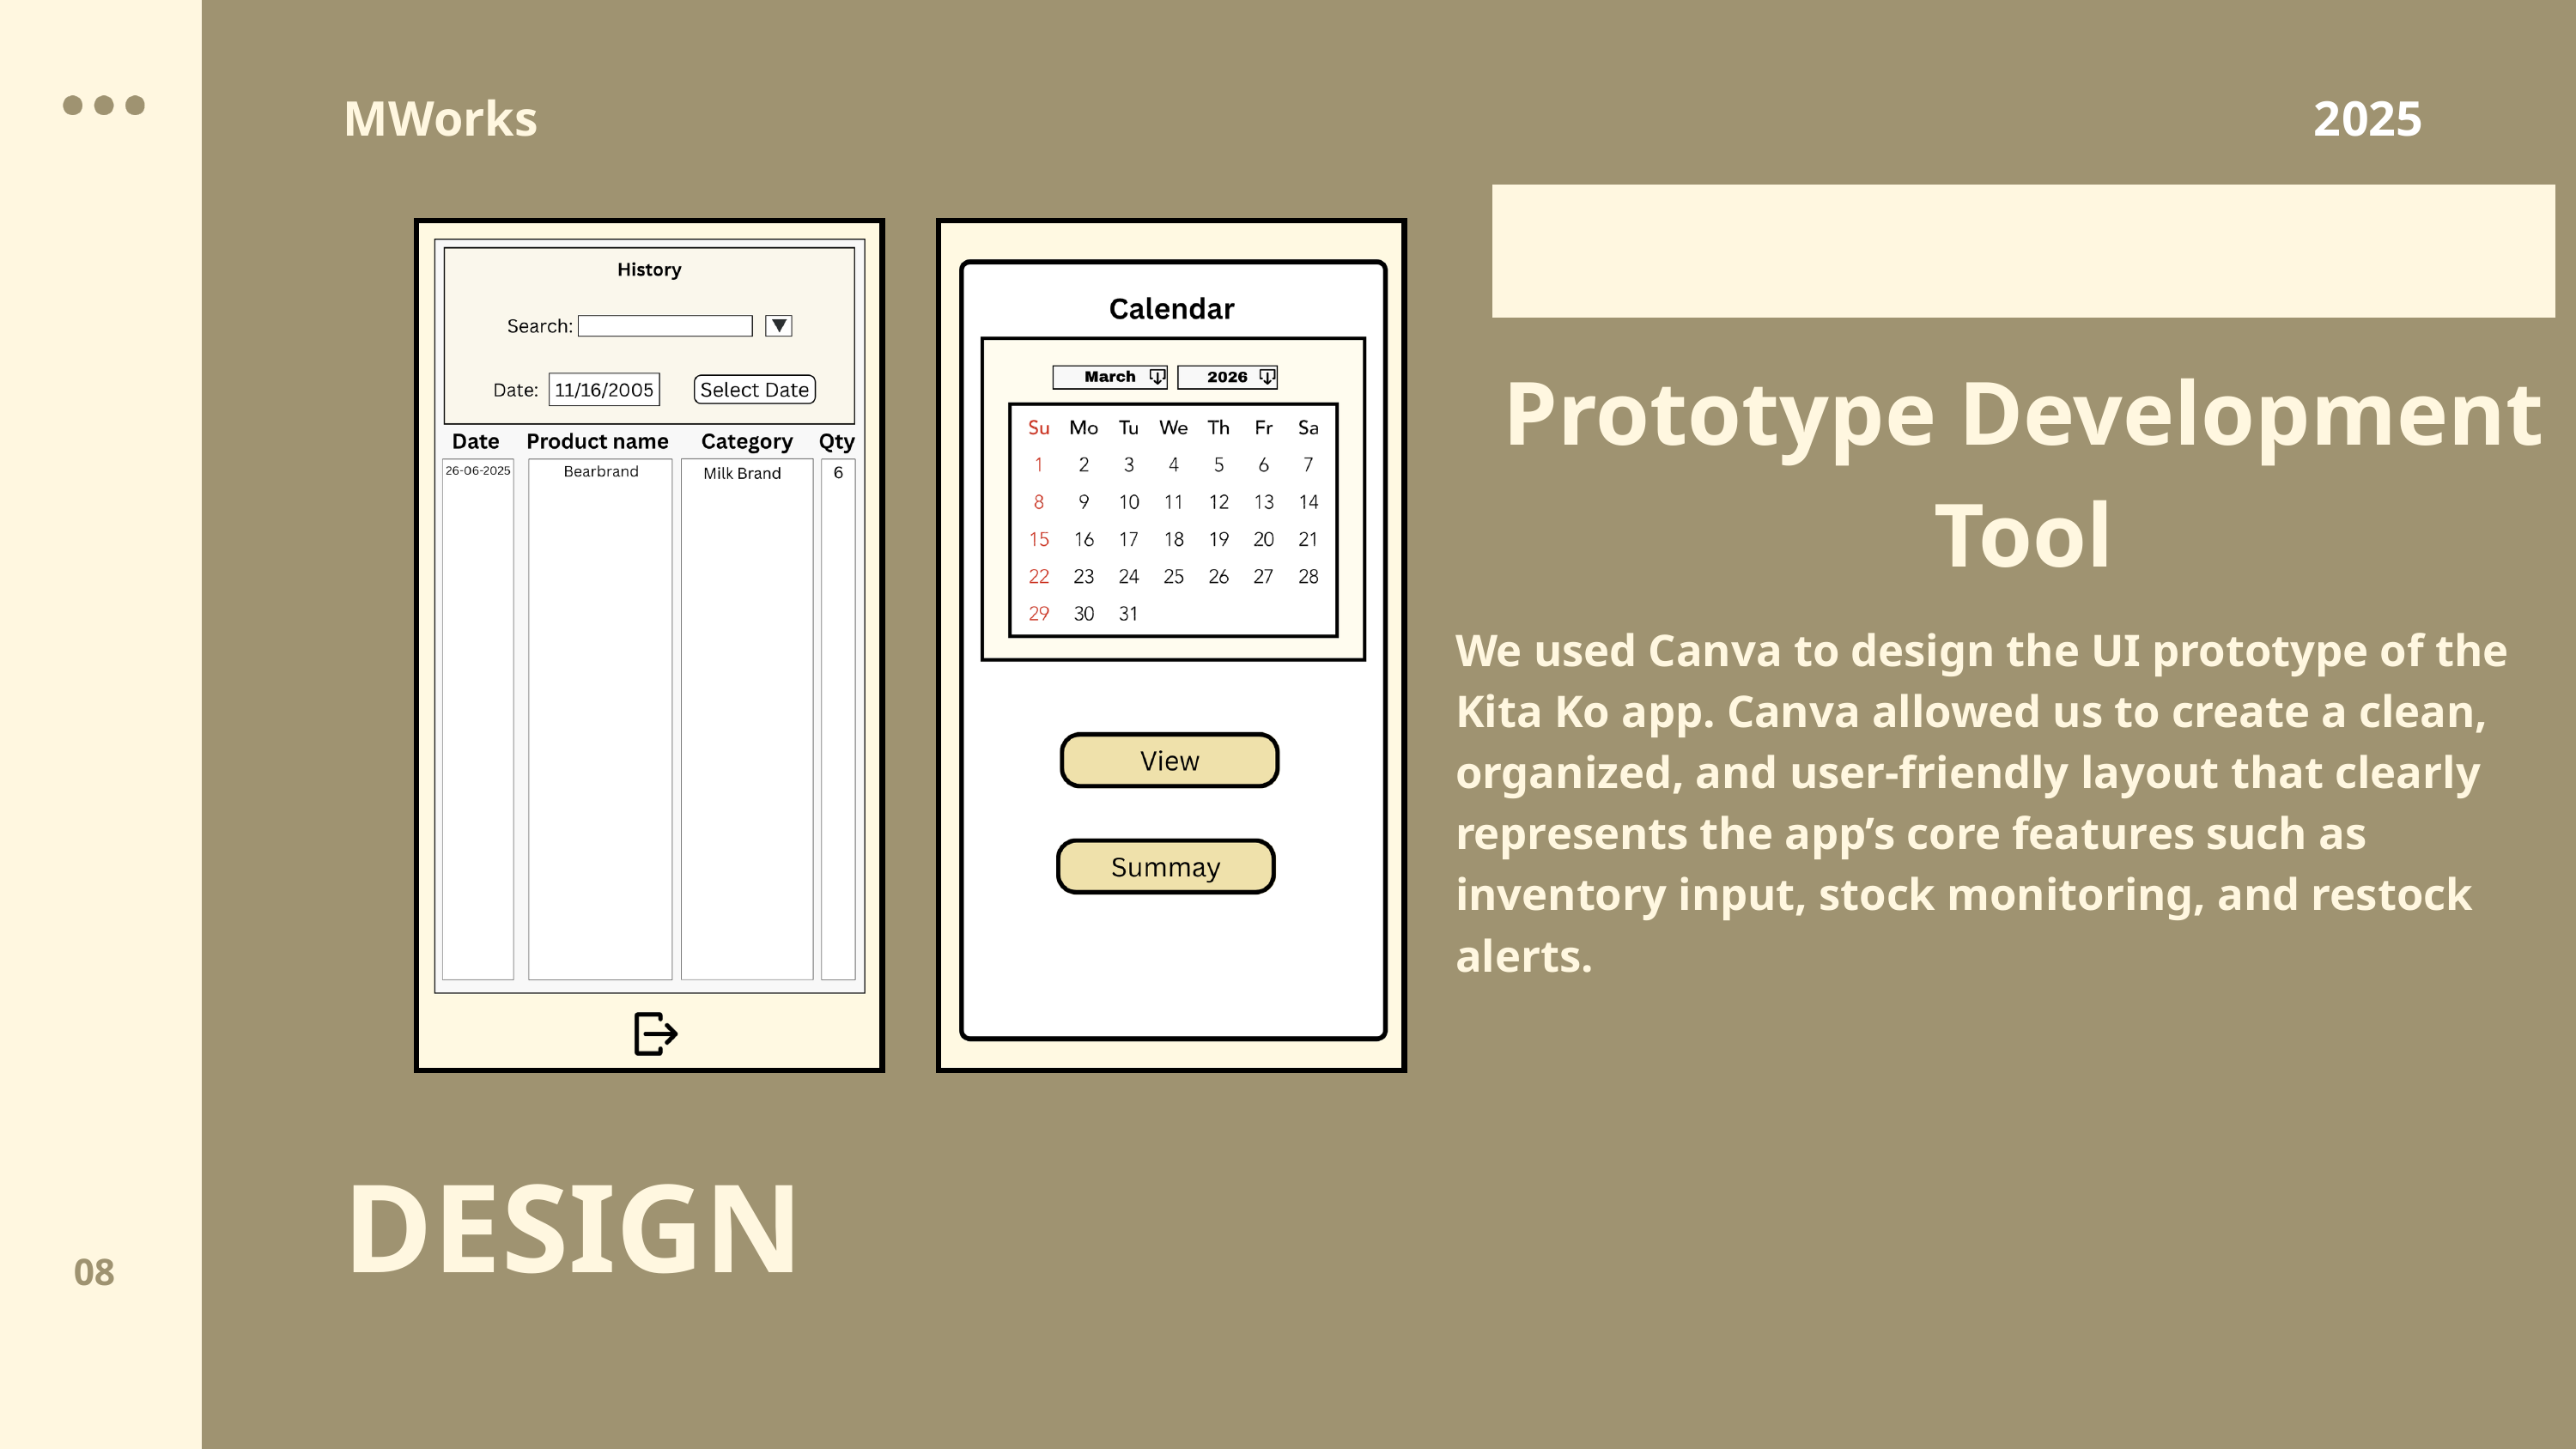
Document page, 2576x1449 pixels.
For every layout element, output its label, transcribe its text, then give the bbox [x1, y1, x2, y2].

text_box Prototype Development Tool [1487, 340, 2561, 585]
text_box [0, 0, 203, 1449]
text_box DESIGN [343, 1161, 956, 1298]
text_box MWorks [343, 79, 779, 146]
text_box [938, 220, 1405, 1071]
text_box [1492, 184, 2556, 318]
text_box We used Canva to design the UI prototype of the Kita Ko app. Canva allowed us to create a clean, organized, and user-friendly layout that clearly represents the app’s core features such as inventory input, stock monitoring, and restock alerts. [1455, 614, 2561, 981]
text_box 2025 [2313, 79, 2486, 146]
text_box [416, 220, 883, 1071]
